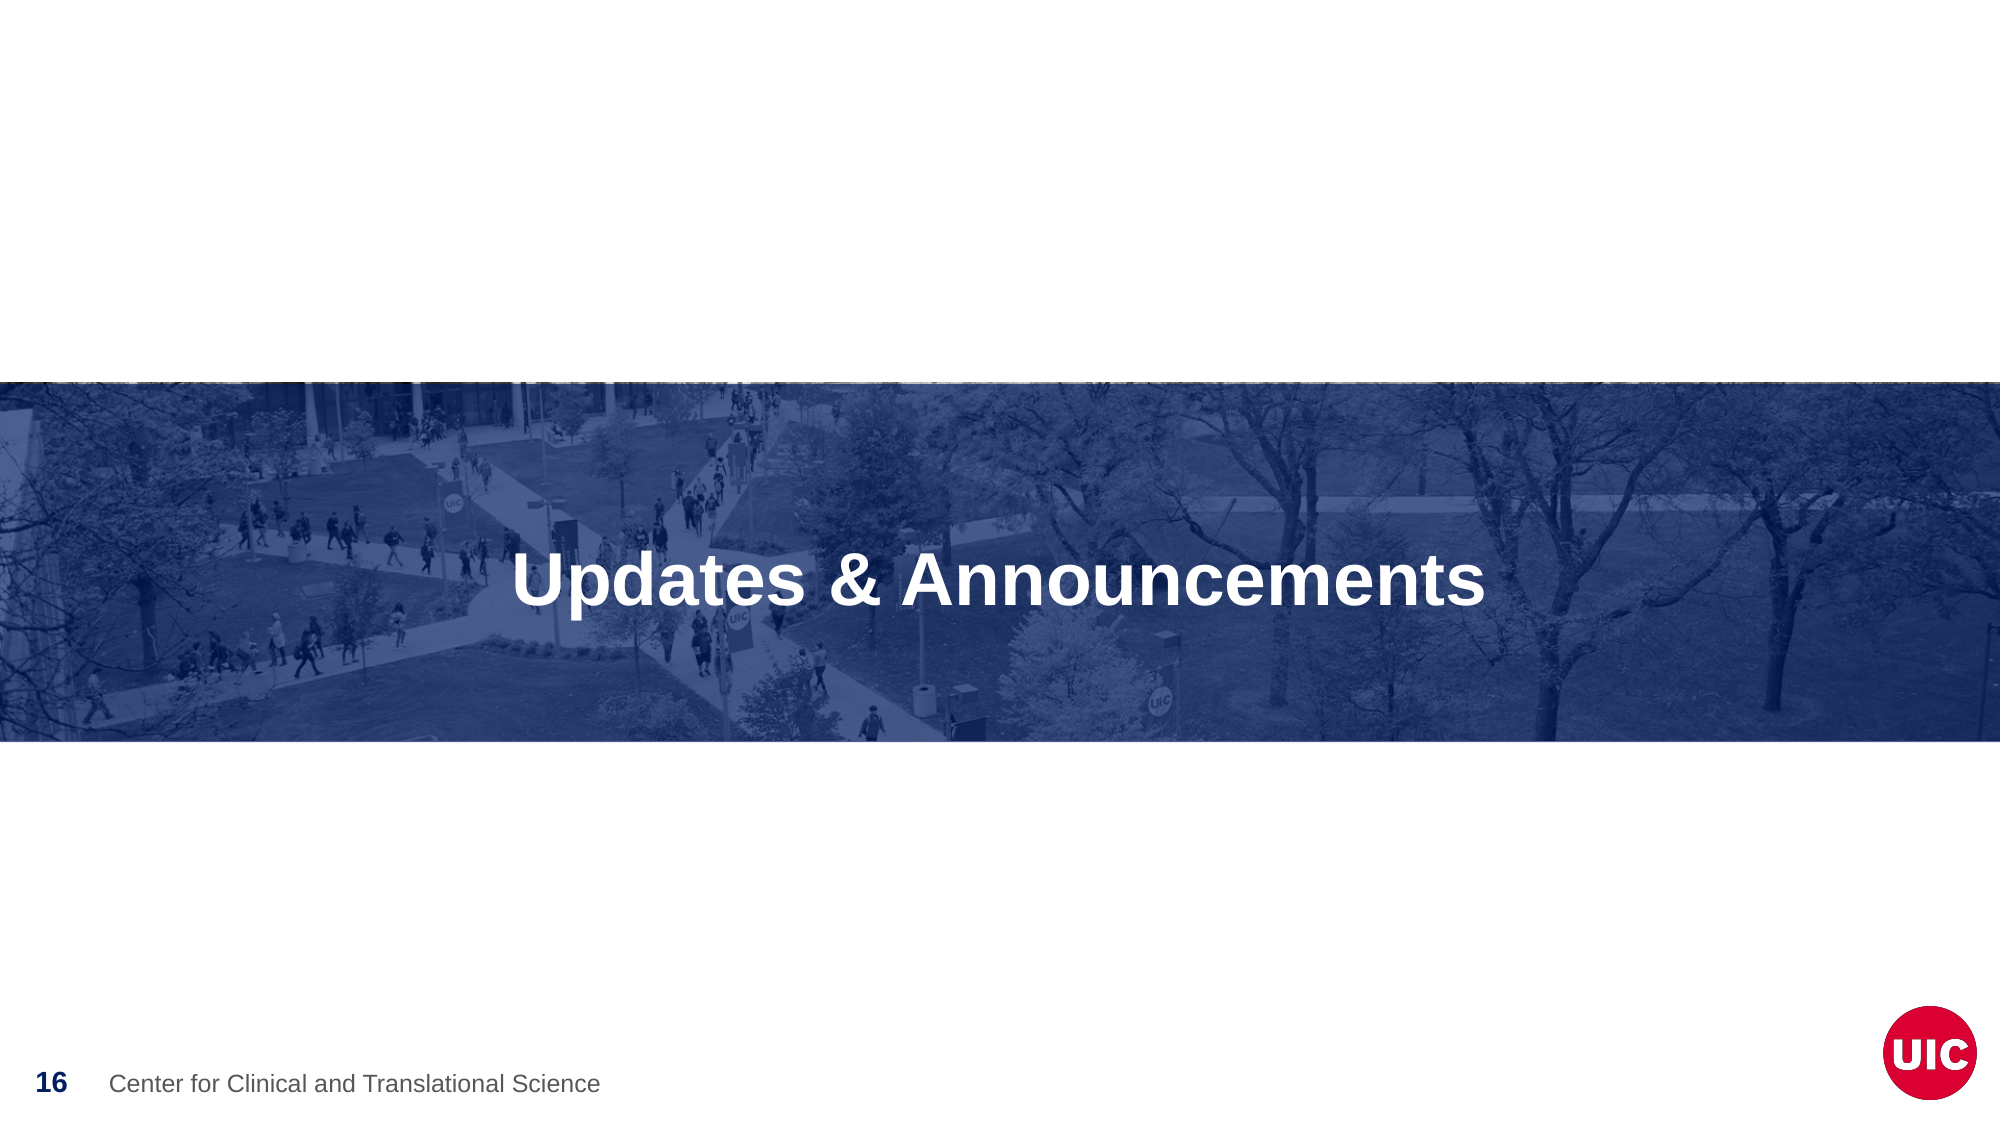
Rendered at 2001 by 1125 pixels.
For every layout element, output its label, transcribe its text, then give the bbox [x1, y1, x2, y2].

footer Center for Clinical and Translational Science [93, 1053, 856, 1113]
picture [1880, 1004, 1980, 1102]
title Updates & Announcements [94, 517, 1906, 644]
